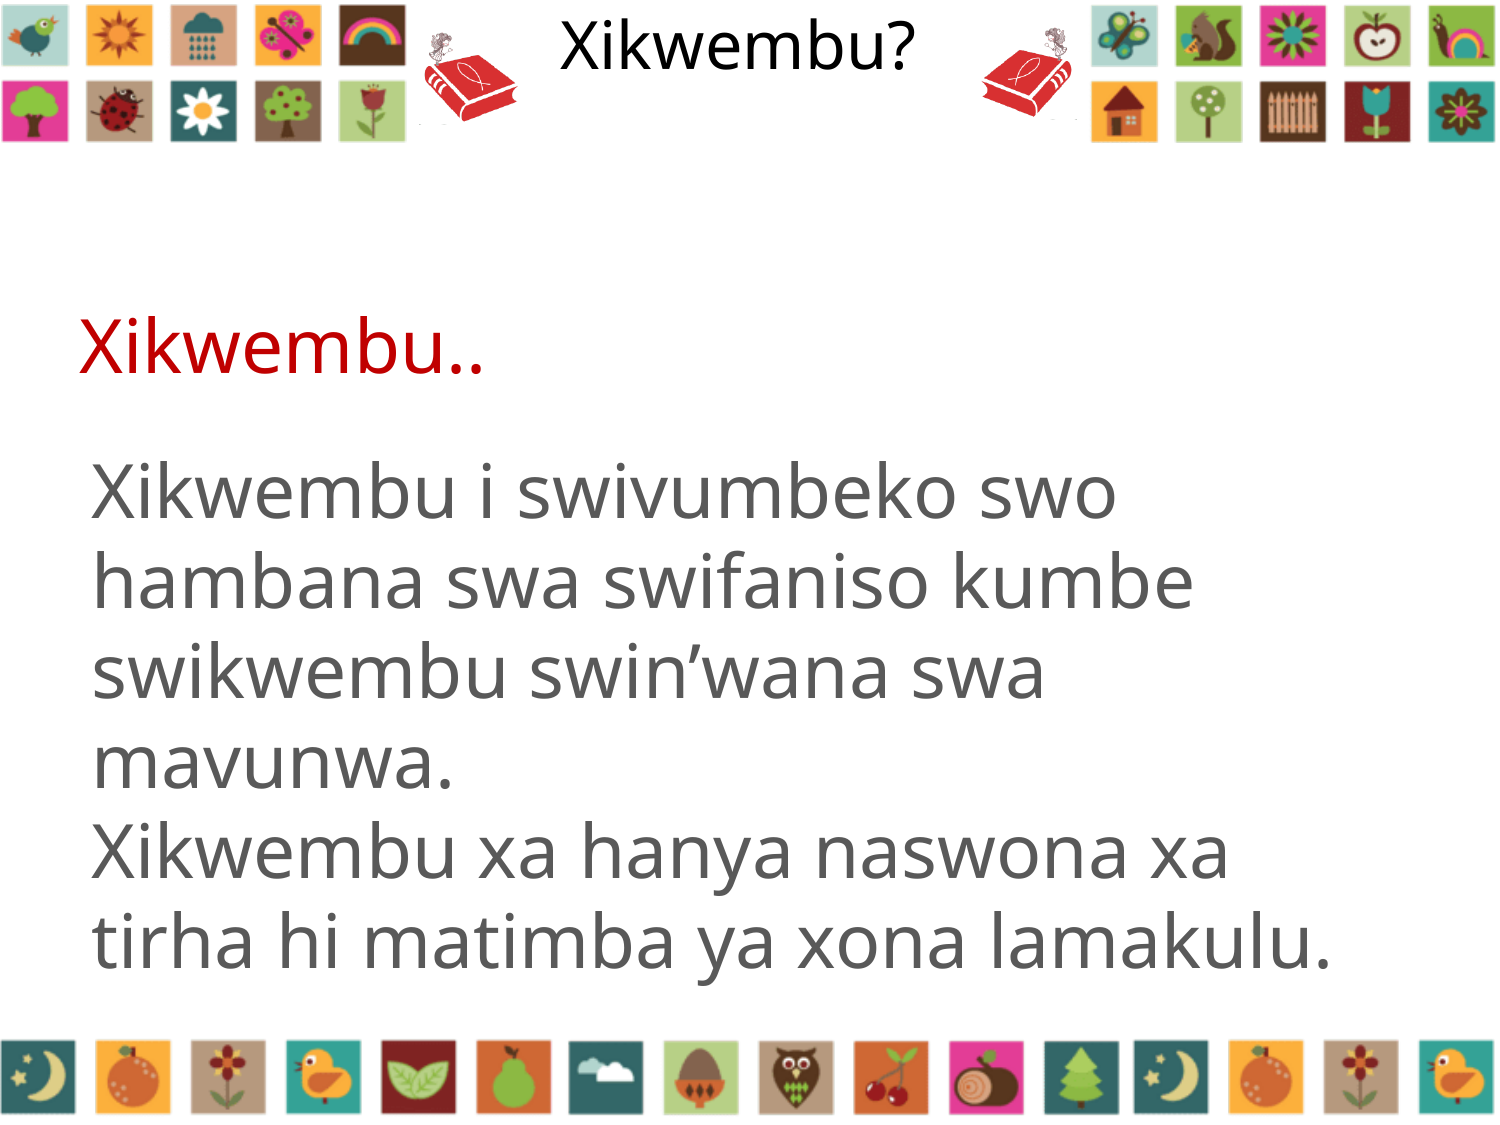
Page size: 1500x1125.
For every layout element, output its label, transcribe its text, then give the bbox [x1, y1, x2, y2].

picture [0, 3, 550, 150]
text_box Xikwembu.. [64, 290, 1412, 396]
text_box Xikwembu? [414, 0, 1080, 91]
text_box Xikwembu i swivumbeko swo hambana swa swifaniso kumbe swikwembu swin’wana swa mavunwa. Xikwembu xa hanya naswona xa tirha hi matimba ya xona lamakulu. [76, 436, 1424, 992]
picture [950, 3, 1500, 150]
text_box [0, 1028, 1500, 1118]
